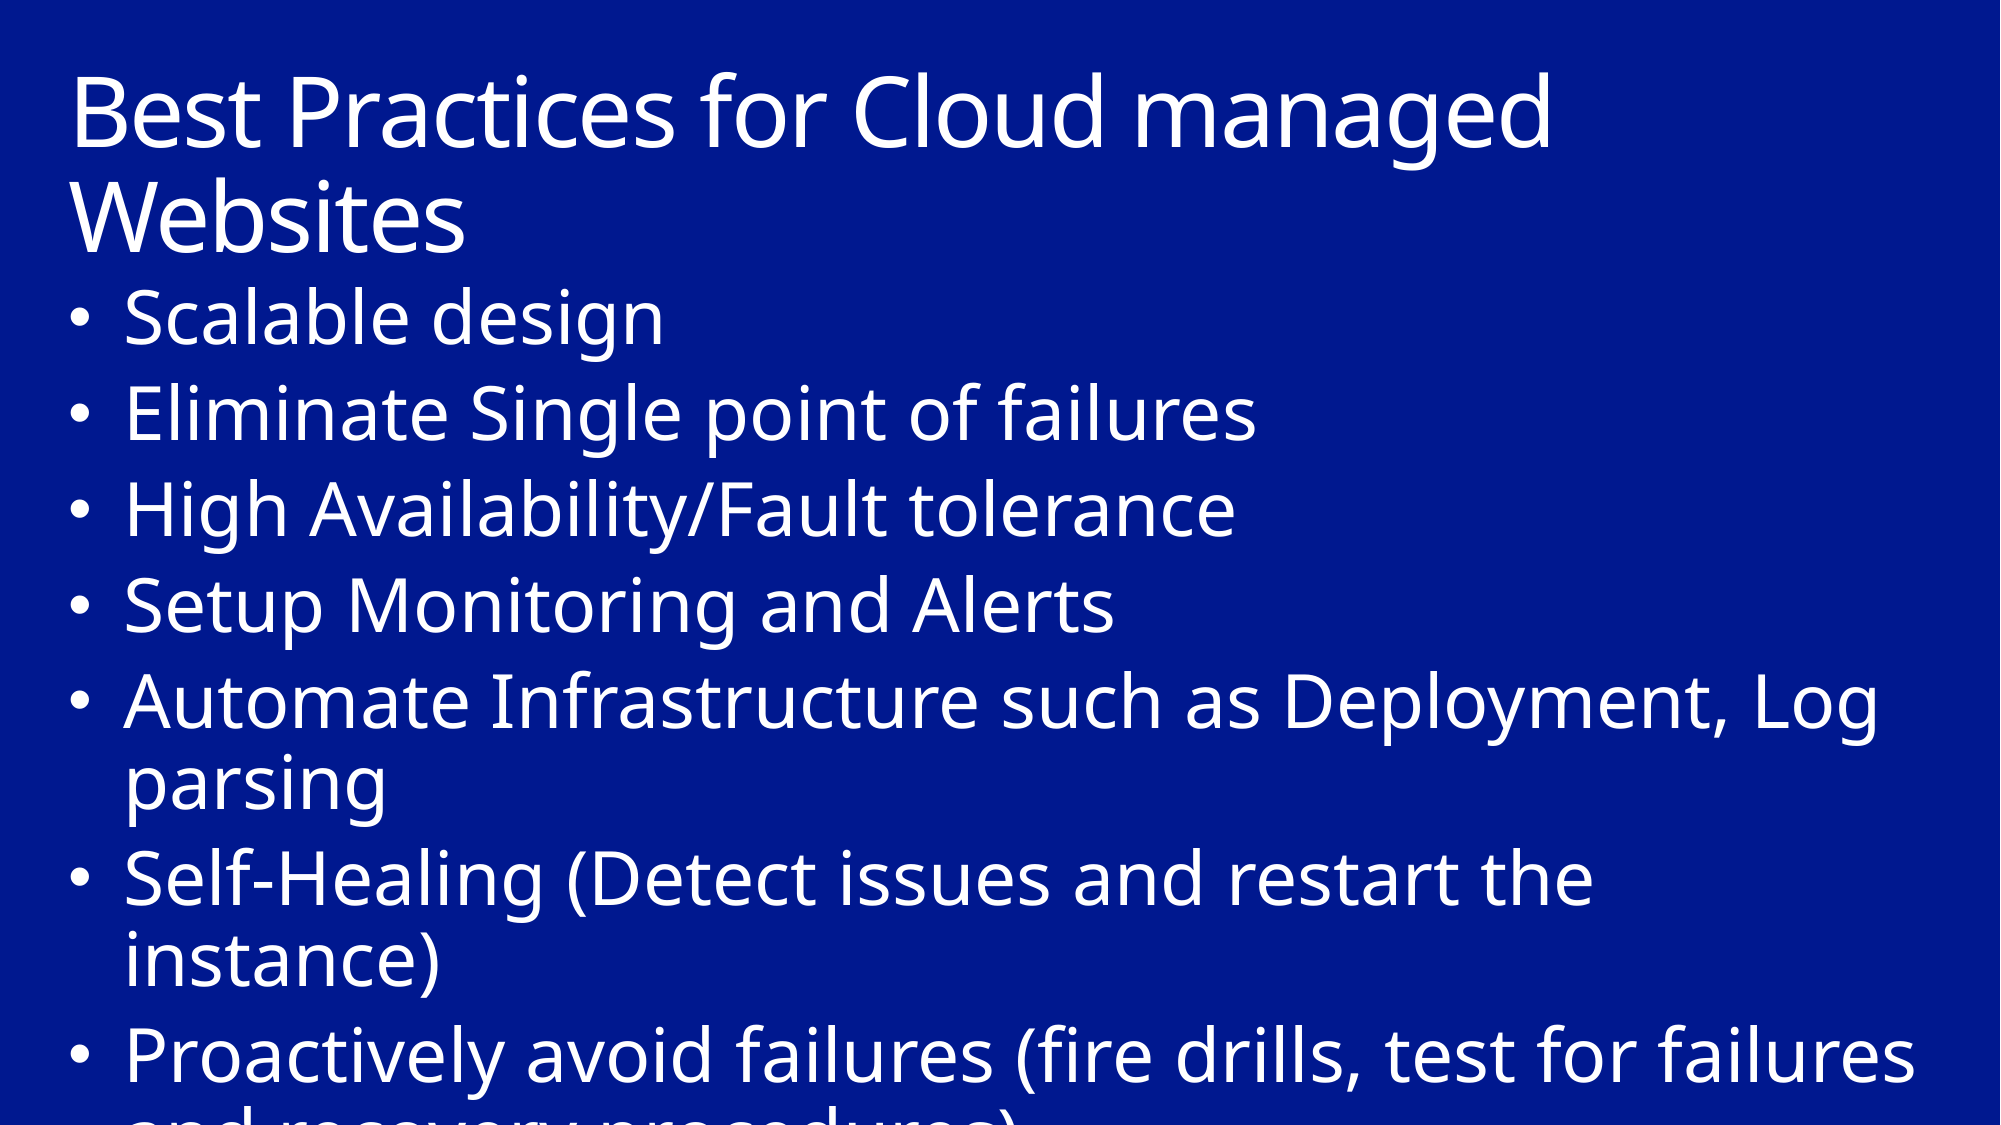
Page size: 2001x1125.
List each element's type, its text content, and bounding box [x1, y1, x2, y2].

title Best Practices for Cloud managed Websites [44, 47, 1957, 196]
list Scalable design Eliminate Single point of failures High Availability/Fault tolerance Setup Monitoring and Alerts Automate Infrastructure such as Deployment, Log parsing Self-Healing (Detect issues and restart the instance) Proactively avoid failures (fire drills, test for failures and recovery procedures) [44, 264, 1956, 1059]
